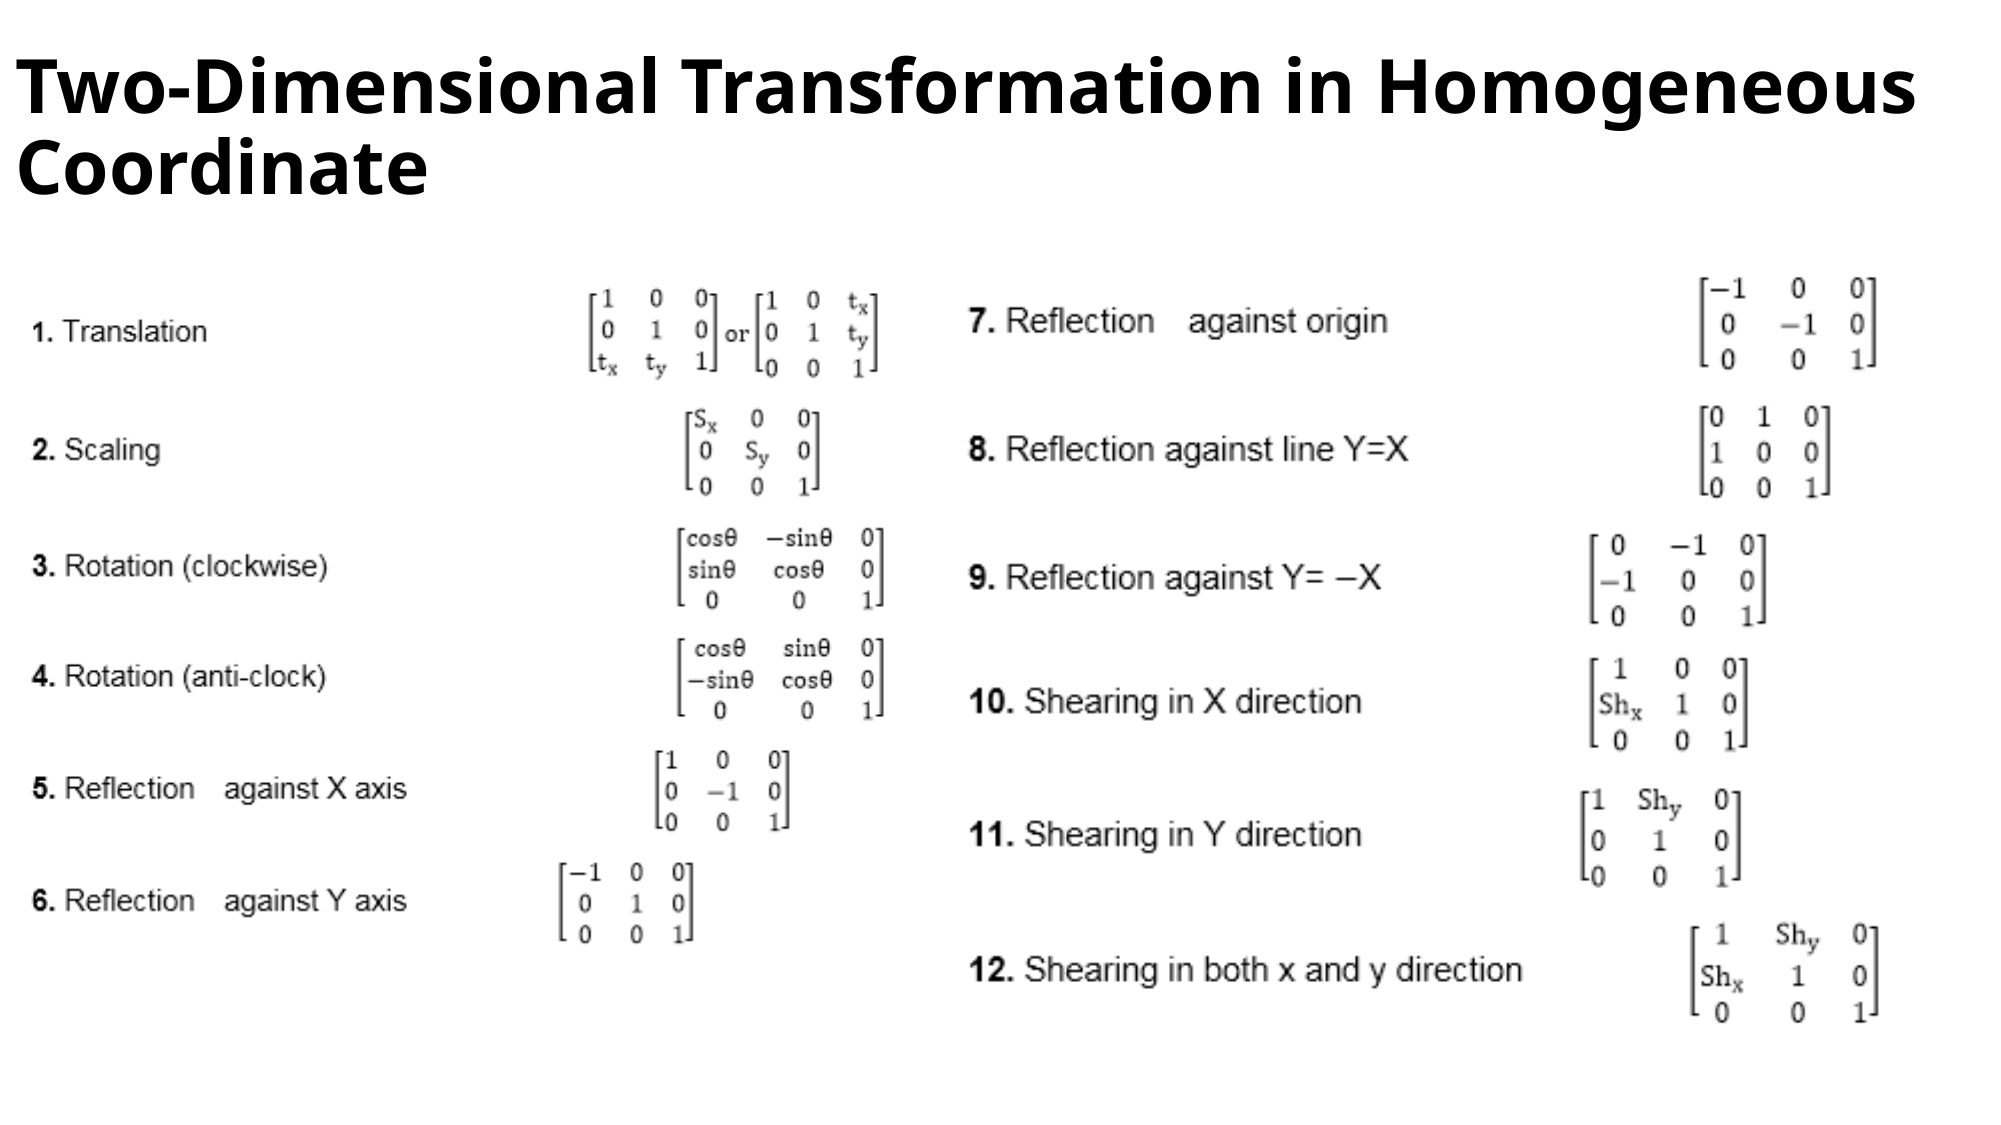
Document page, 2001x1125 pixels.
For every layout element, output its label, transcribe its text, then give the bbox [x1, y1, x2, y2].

title Two-Dimensional Transformation in Homogeneous Coordinate [0, 0, 2000, 261]
picture [0, 260, 1998, 1037]
